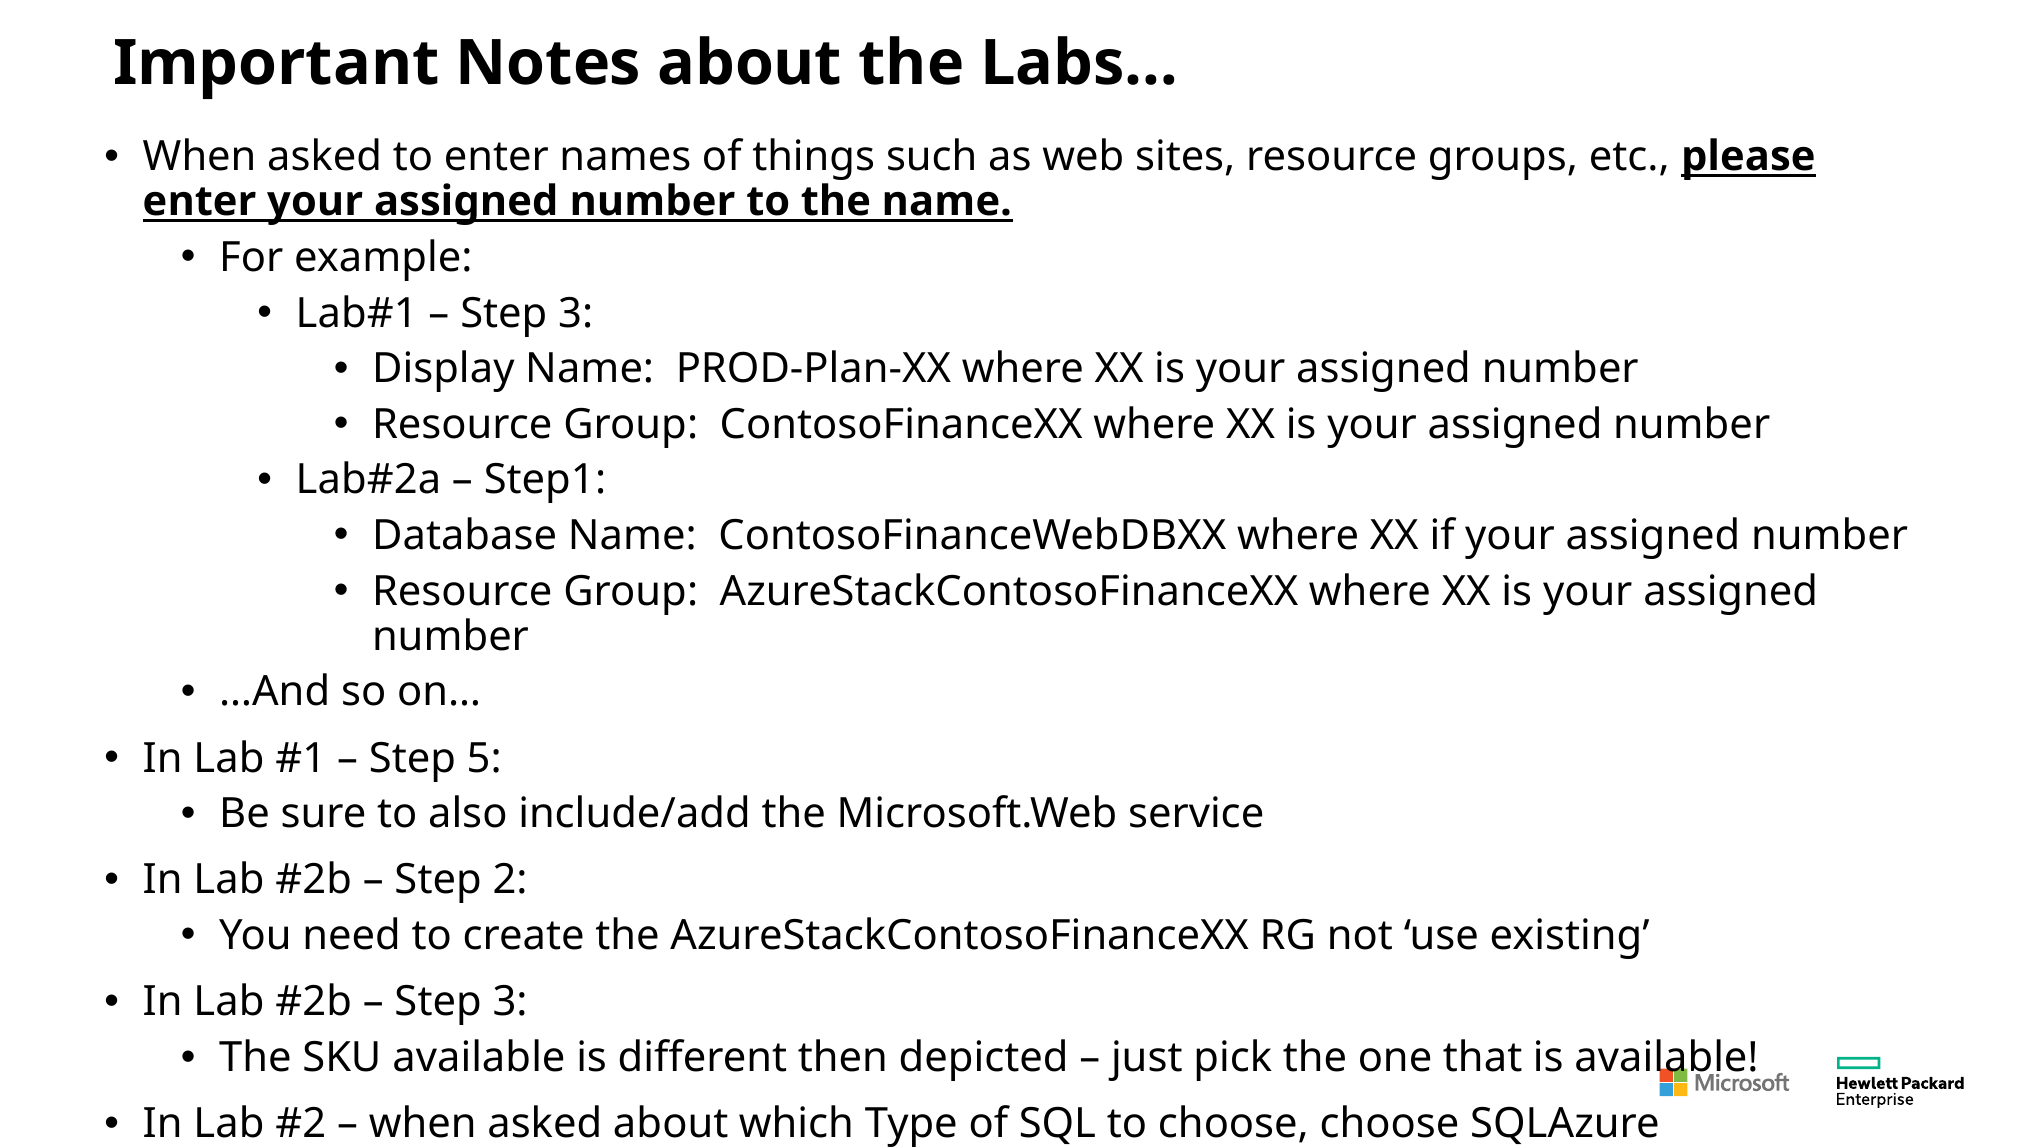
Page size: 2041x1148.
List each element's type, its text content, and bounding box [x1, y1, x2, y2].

title Important Notes about the Labs… [98, 15, 1942, 108]
list When asked to enter names of things such as web sites, resource groups, etc., please enter your assigned number to the name. For example: Lab#1 – Step 3: Display Name: PROD-Plan-XX where XX is your assigned number Resource Group: ContosoFinanceXX where XX is your assigned number Lab#2a – Step1: Database Name: ContosoFinanceWebDBXX where XX if your assigned number Resource Group: AzureStackContosoFinanceXX where XX is your assigned number …And so on… In Lab #1 – Step 5: Be sure to also include/add the Microsoft.Web service In Lab #2b – Step 2: You need to create the AzureStackContosoFinanceXX RG not ‘use existing’ In Lab #2b – Step 3: The SKU available is different then depicted – just pick the one that is available! In Lab #2 – when asked about which Type of SQL to choose, choose SQLAzure [89, 127, 1934, 1148]
